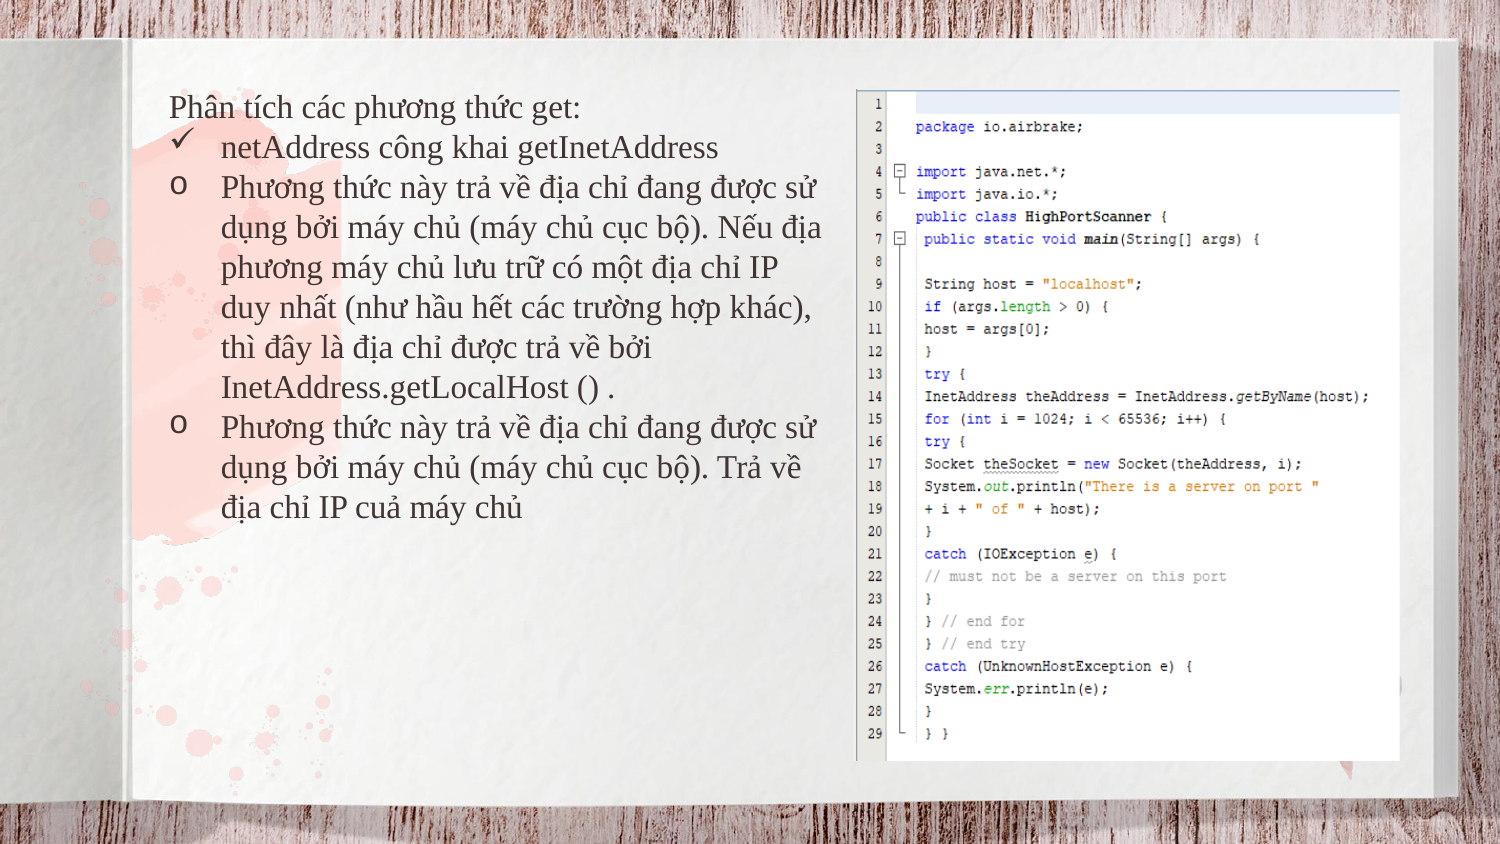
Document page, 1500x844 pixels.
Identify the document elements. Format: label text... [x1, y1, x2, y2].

picture [0, 0, 1500, 844]
subtitle Phân tích các phương thức get: netAddress công khai getInetAddress Phương thức này trả về địa chỉ đang được sử dụng bởi máy chủ (máy chủ cục bộ). Nếu địa phương máy chủ lưu trữ có một địa chỉ IP duy nhất (như hầu hết các trường hợp khác), thì đây là địa chỉ được trả về bởi InetAddress.getLocalHost () . Phương thức này trả về địa chỉ đang được sử dụng bởi máy chủ (máy chủ cục bộ). Trả về địa chỉ IP cuả máy chủ [130, 41, 845, 614]
